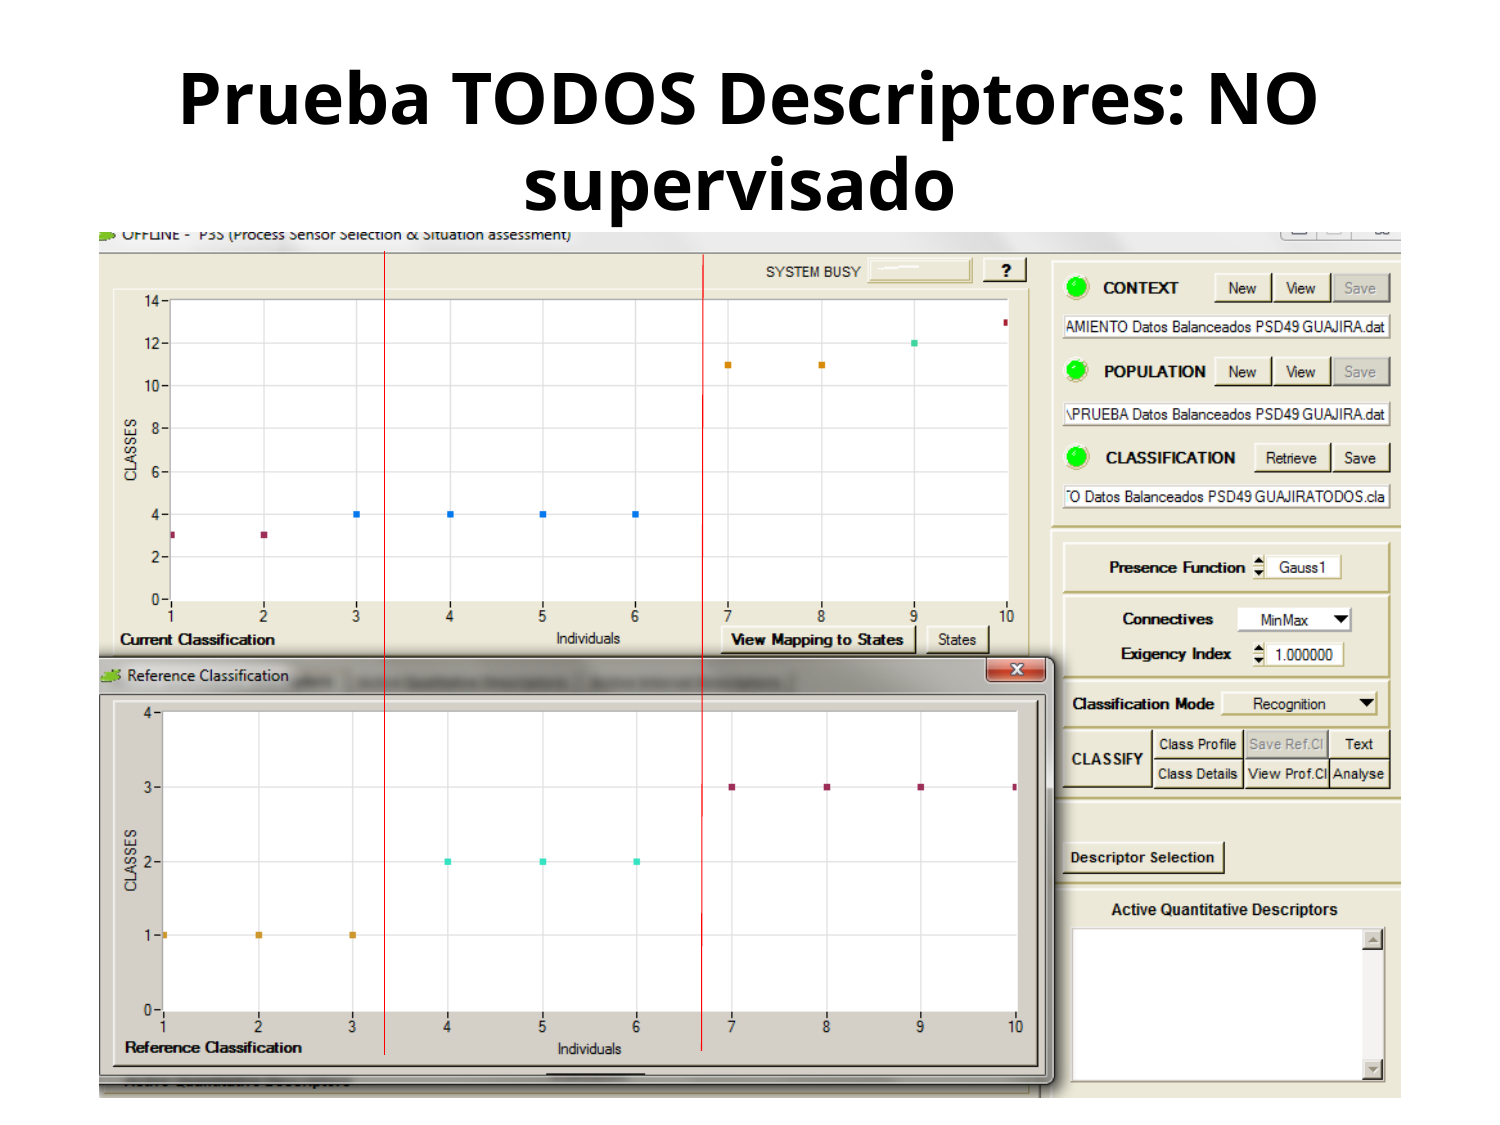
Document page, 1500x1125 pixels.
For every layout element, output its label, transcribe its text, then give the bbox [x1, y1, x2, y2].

text_box Prueba TODOS Descriptores: NO supervisado [74, 45, 1425, 233]
picture [99, 232, 1401, 1098]
